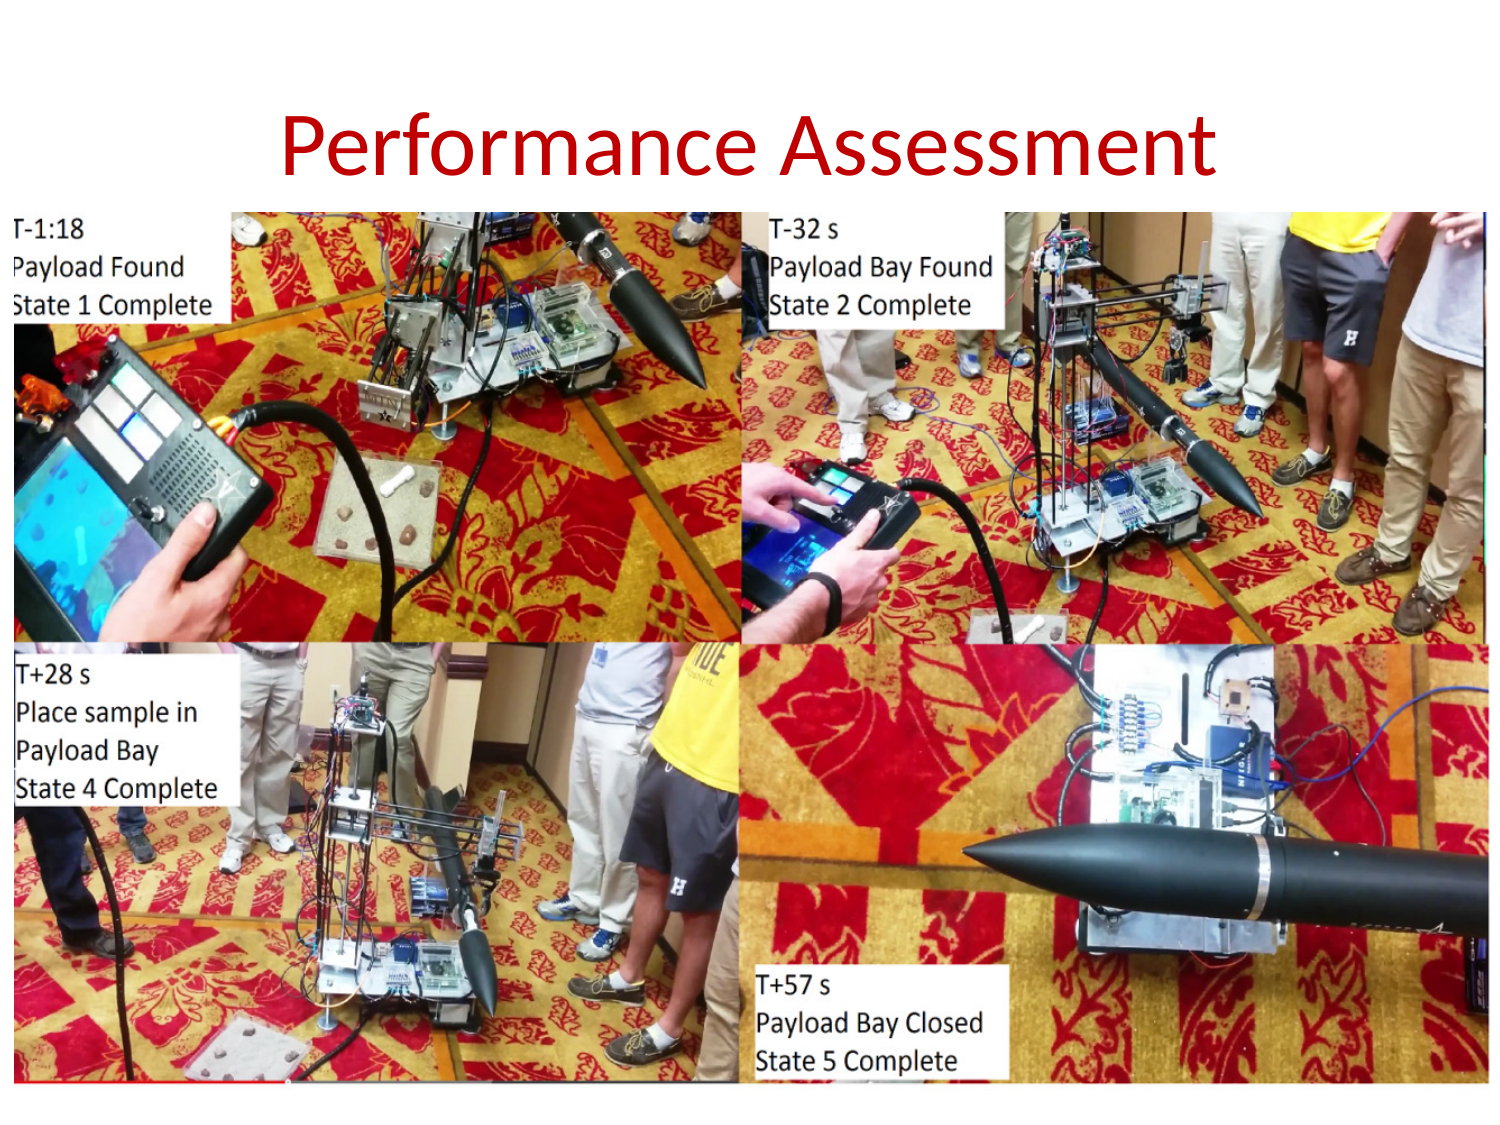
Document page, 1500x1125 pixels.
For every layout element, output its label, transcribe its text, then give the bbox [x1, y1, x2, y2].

title Performance Assessment [75, 45, 1425, 209]
picture [14, 212, 1493, 1091]
